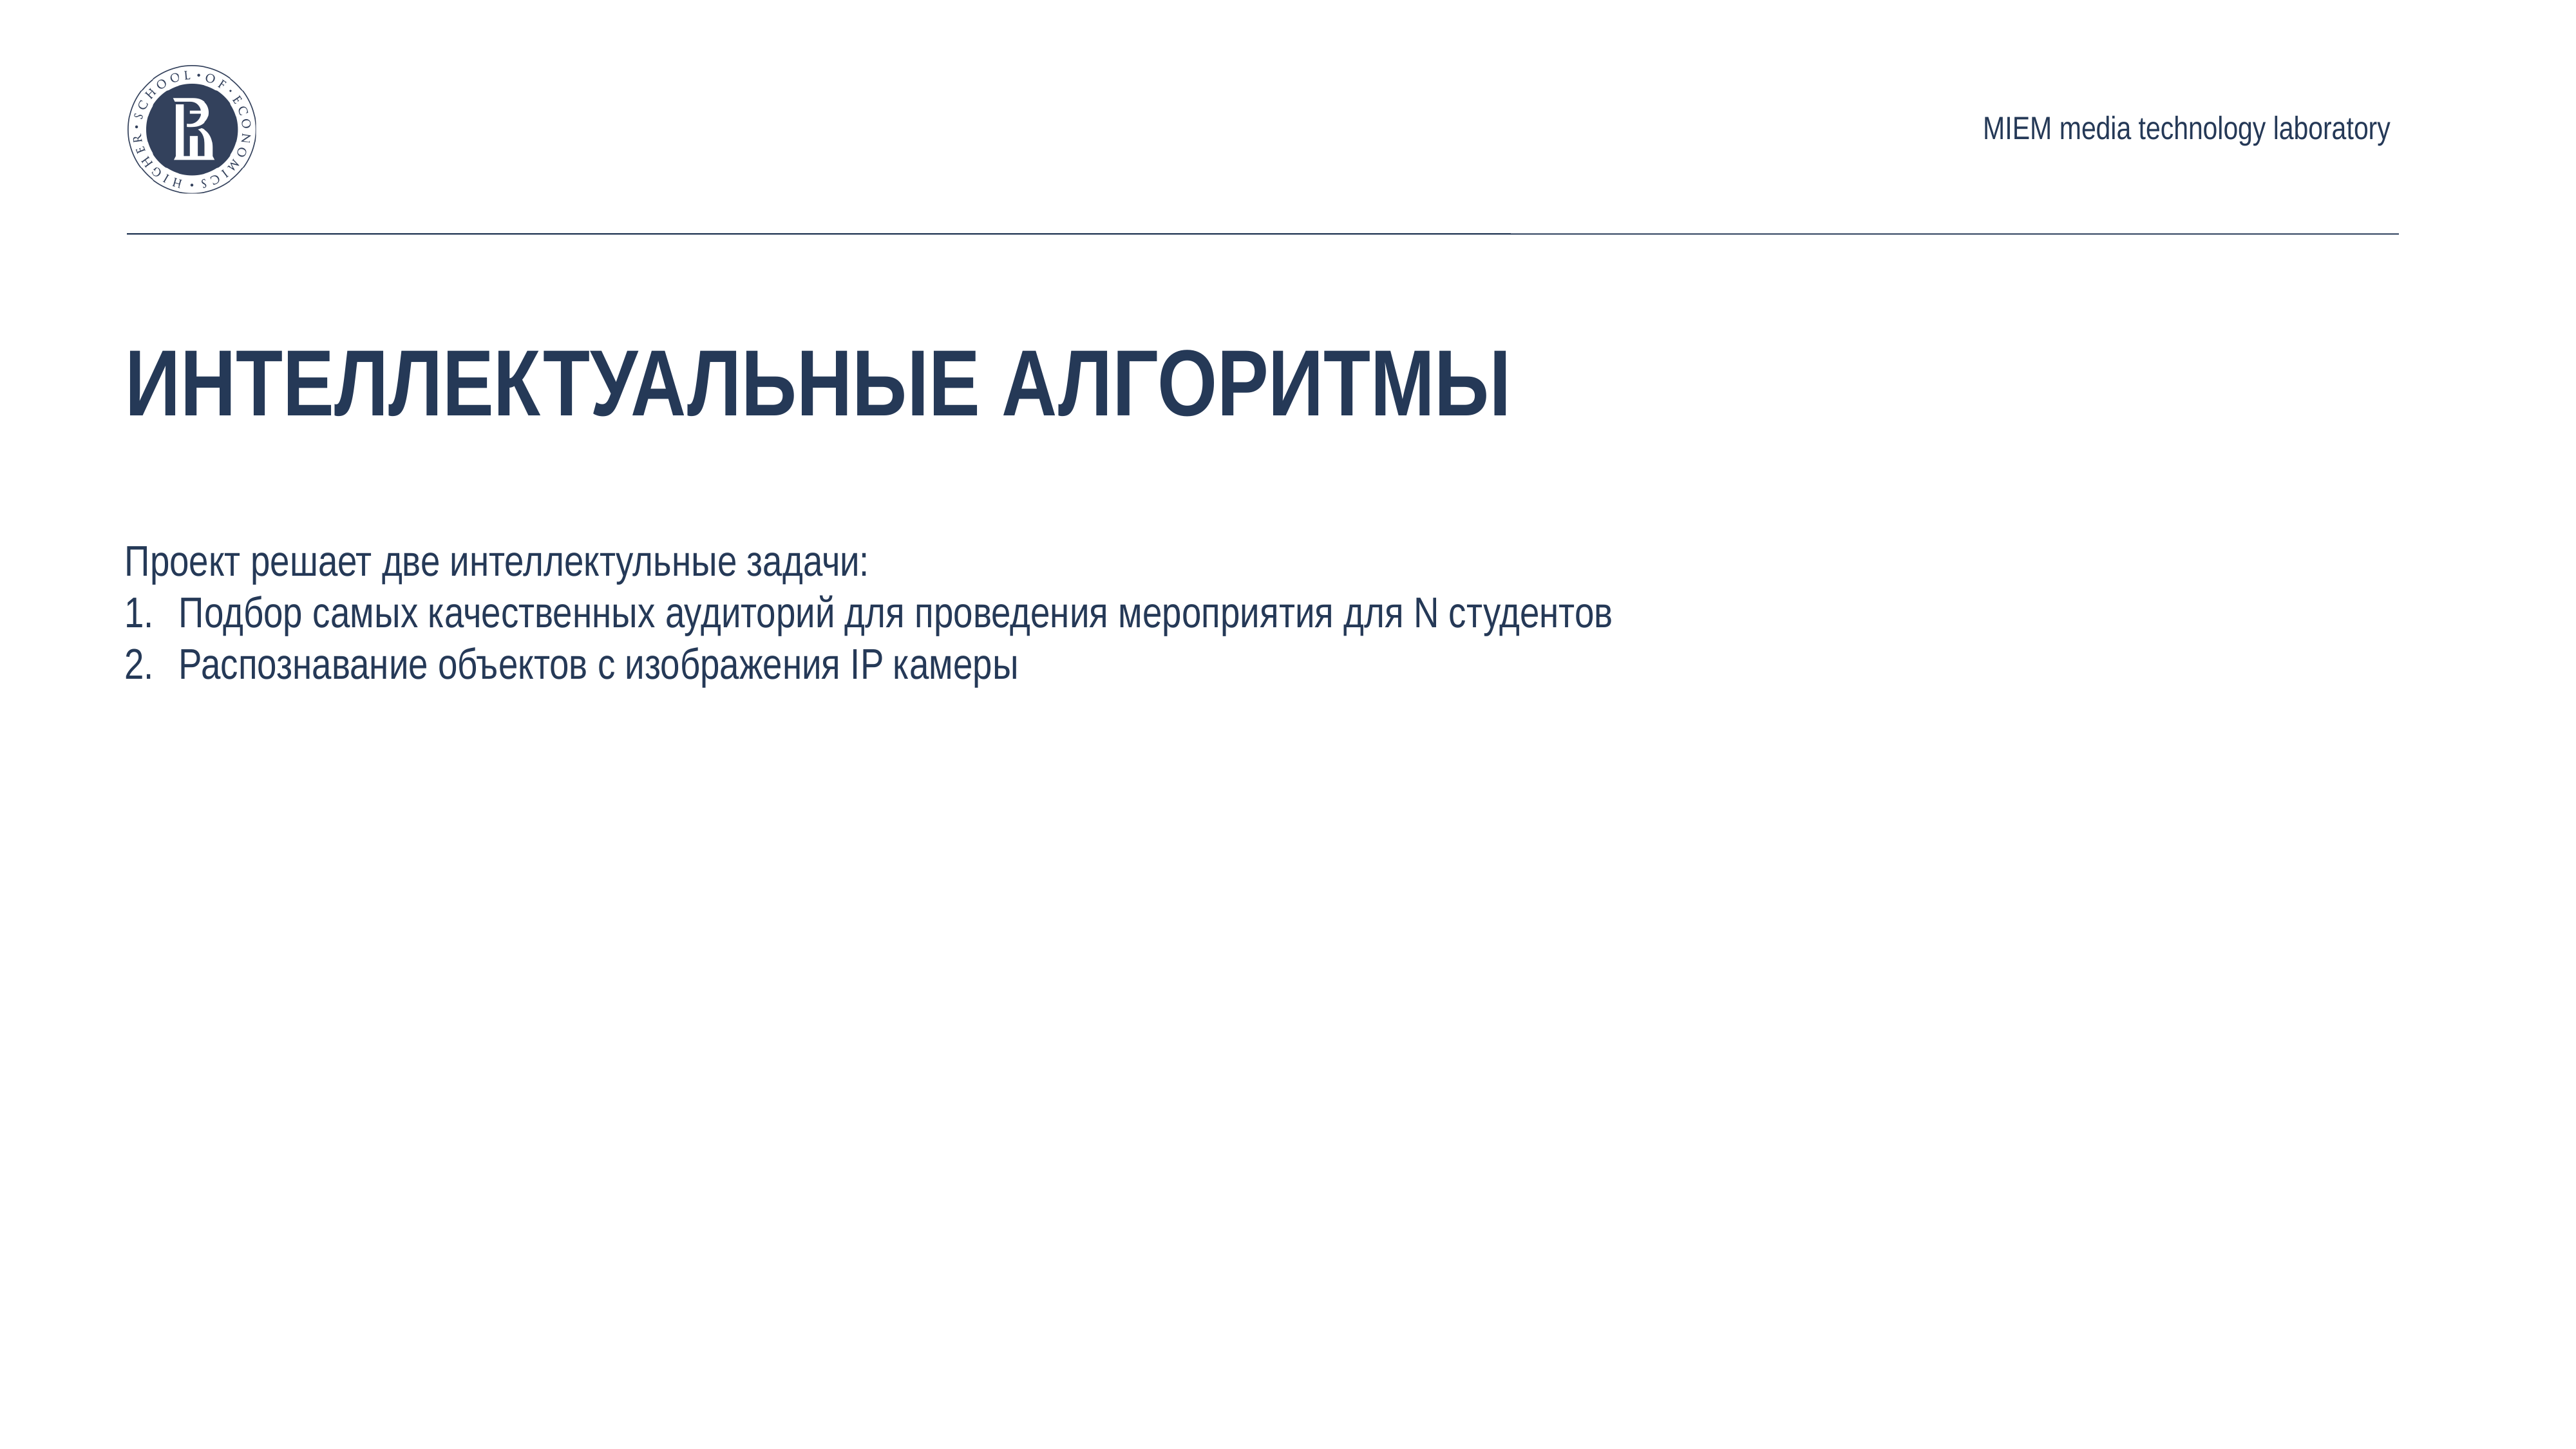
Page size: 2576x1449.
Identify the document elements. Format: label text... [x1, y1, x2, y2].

text_box MIEM media technology laboratory [1198, 99, 2399, 154]
text_box Интеллектуальные алгоритмы [118, 314, 2390, 558]
text_box Проект решает две интеллектульные задачи: Подбор самых качественных аудиторий для проведения мероприятия для N студентов Распознавание объектов с изображения IP камеры [117, 526, 2389, 1323]
picture [128, 65, 256, 194]
